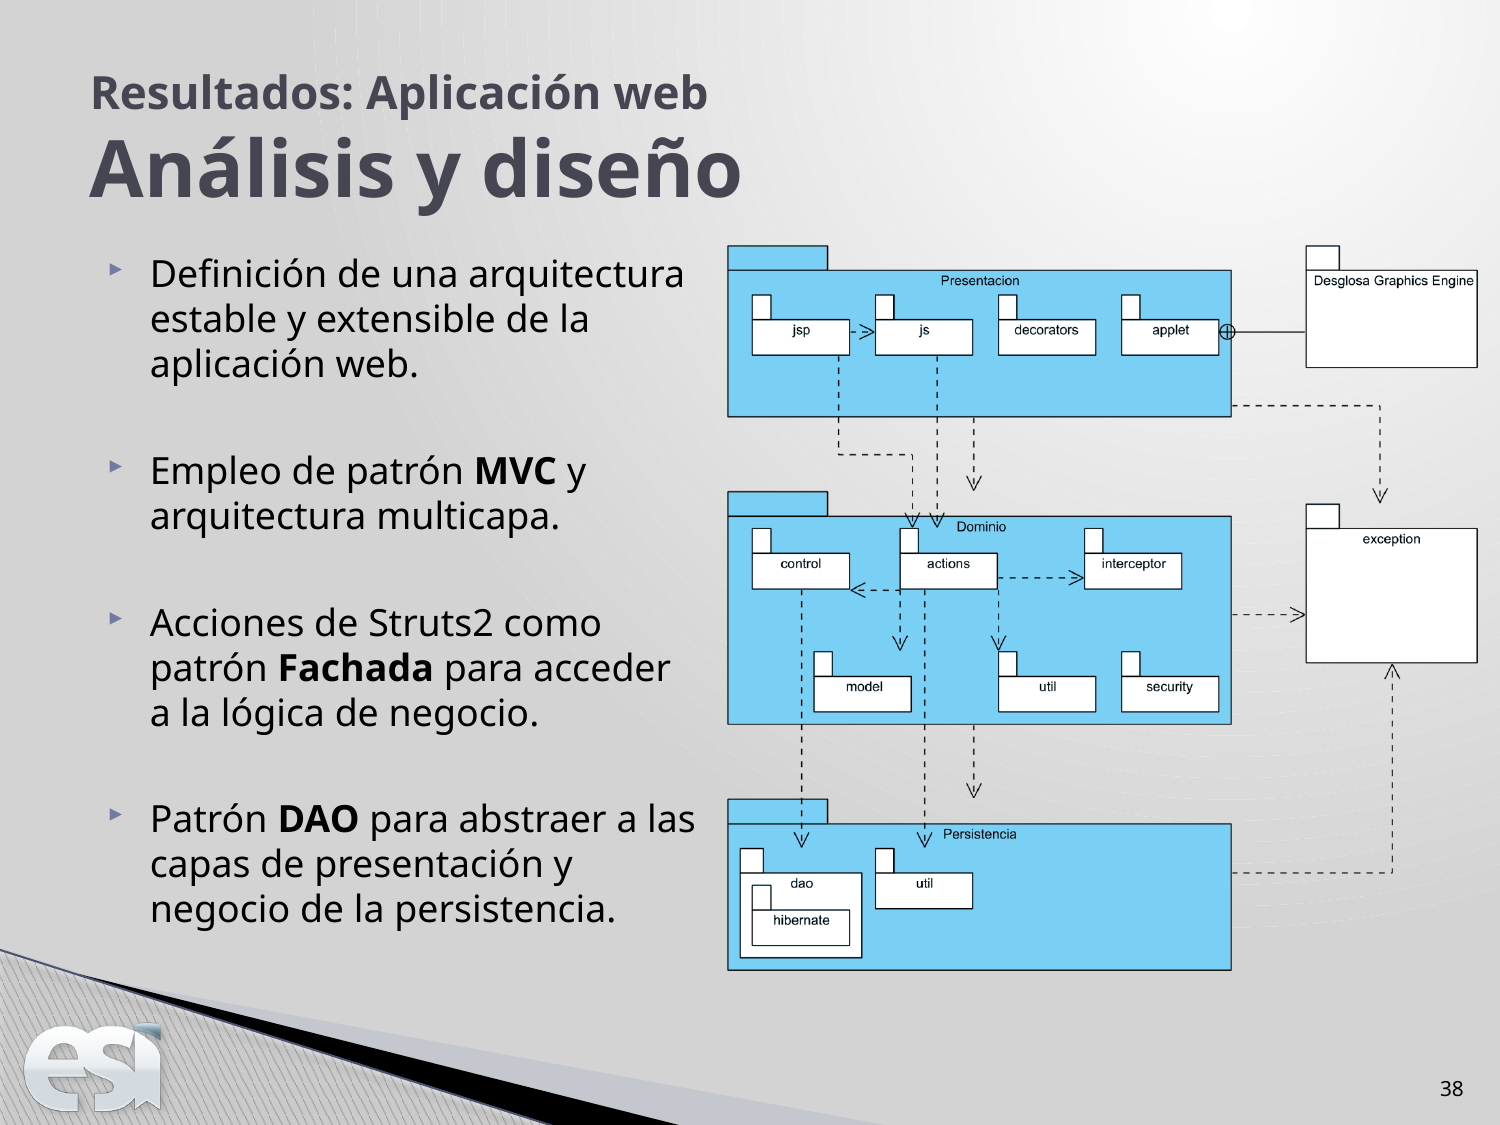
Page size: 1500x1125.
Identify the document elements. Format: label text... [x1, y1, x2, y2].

picture [725, 243, 1483, 977]
title Resultados: Aplicación web Análisis y diseño [75, 45, 1425, 233]
list Definición de una arquitectura estable y extensible de la aplicación web. Empleo de patrón MVC y arquitectura multicapa. Acciones de Struts2 como patrón Fachada para acceder a la lógica de negocio. Patrón DAO para abstraer a las capas de presentación y negocio de la persistencia. [75, 243, 715, 988]
slide_number 38 [1418, 1051, 1479, 1112]
picture [17, 1017, 172, 1116]
